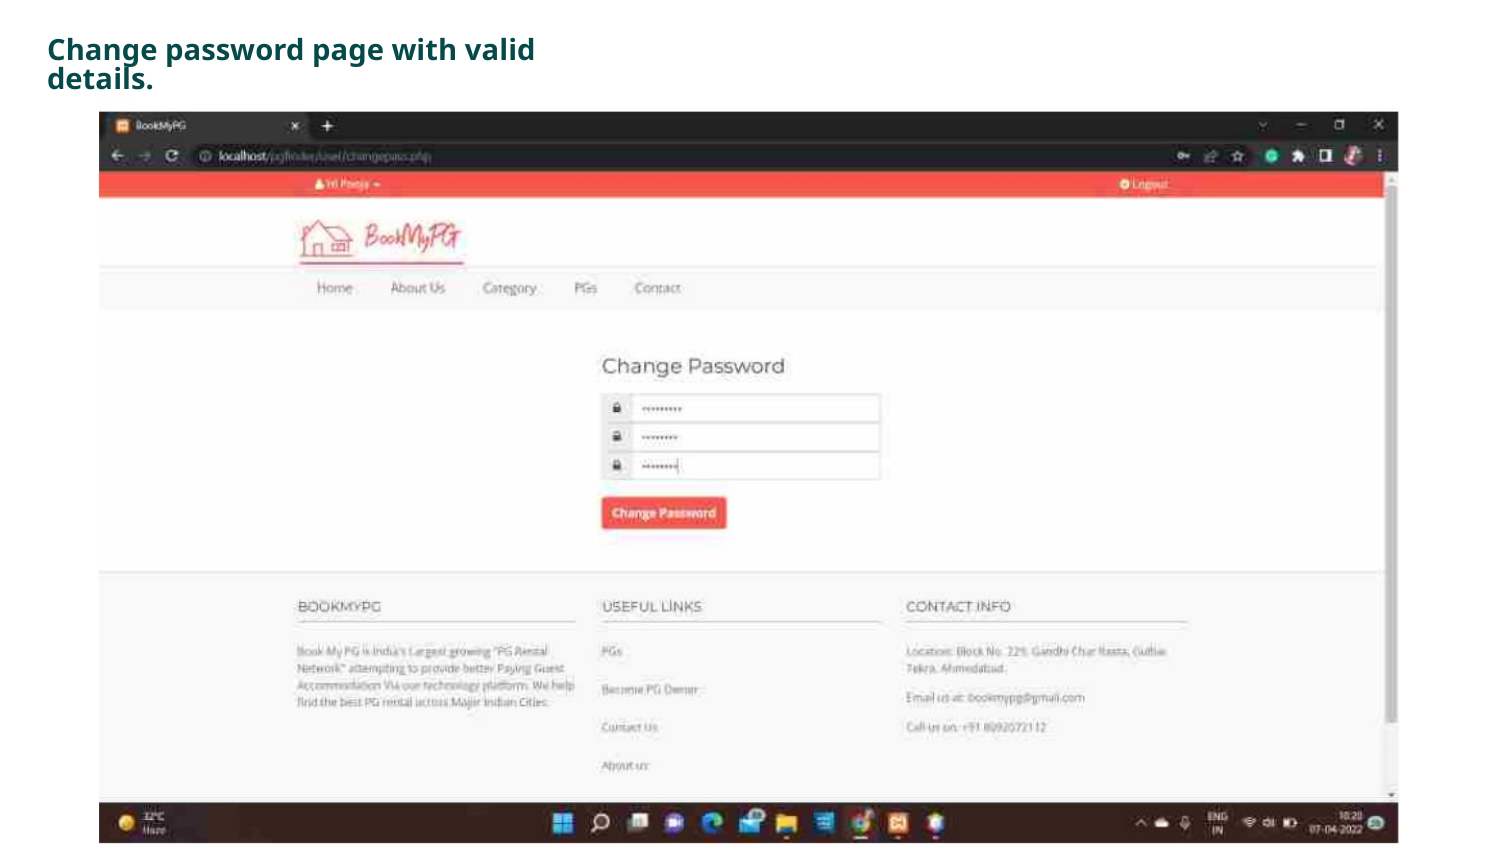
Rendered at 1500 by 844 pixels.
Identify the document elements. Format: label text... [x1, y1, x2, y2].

text_box [0, 0, 1500, 844]
text_box Change password page with valid details. [47, 37, 638, 96]
